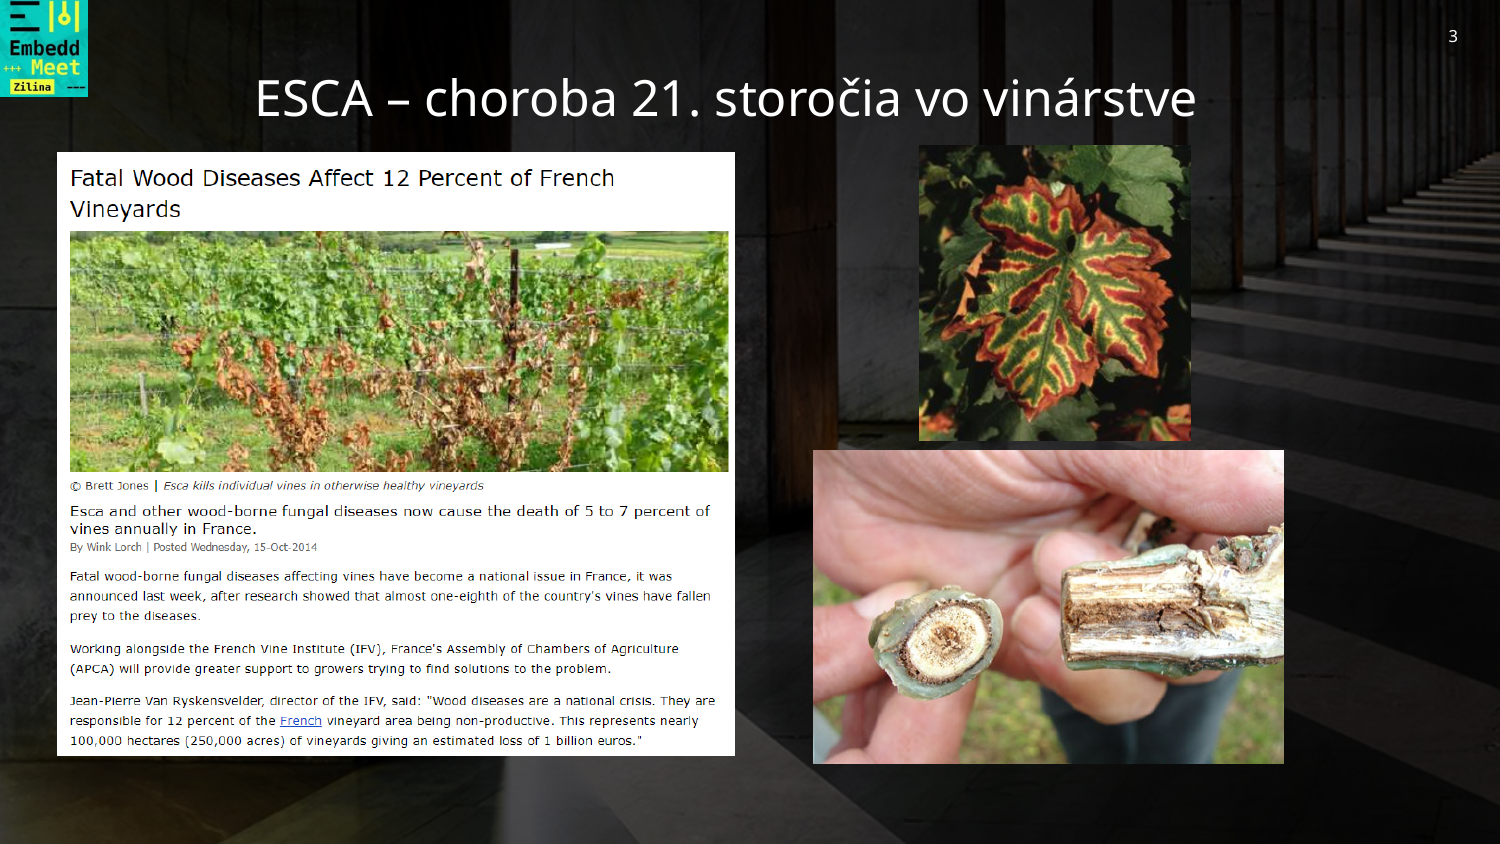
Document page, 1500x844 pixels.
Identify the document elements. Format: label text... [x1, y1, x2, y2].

title ESCA – choroba 21. storočia vo vinárstve [92, 58, 1361, 151]
picture [0, 0, 1500, 844]
list [92, 188, 1361, 794]
